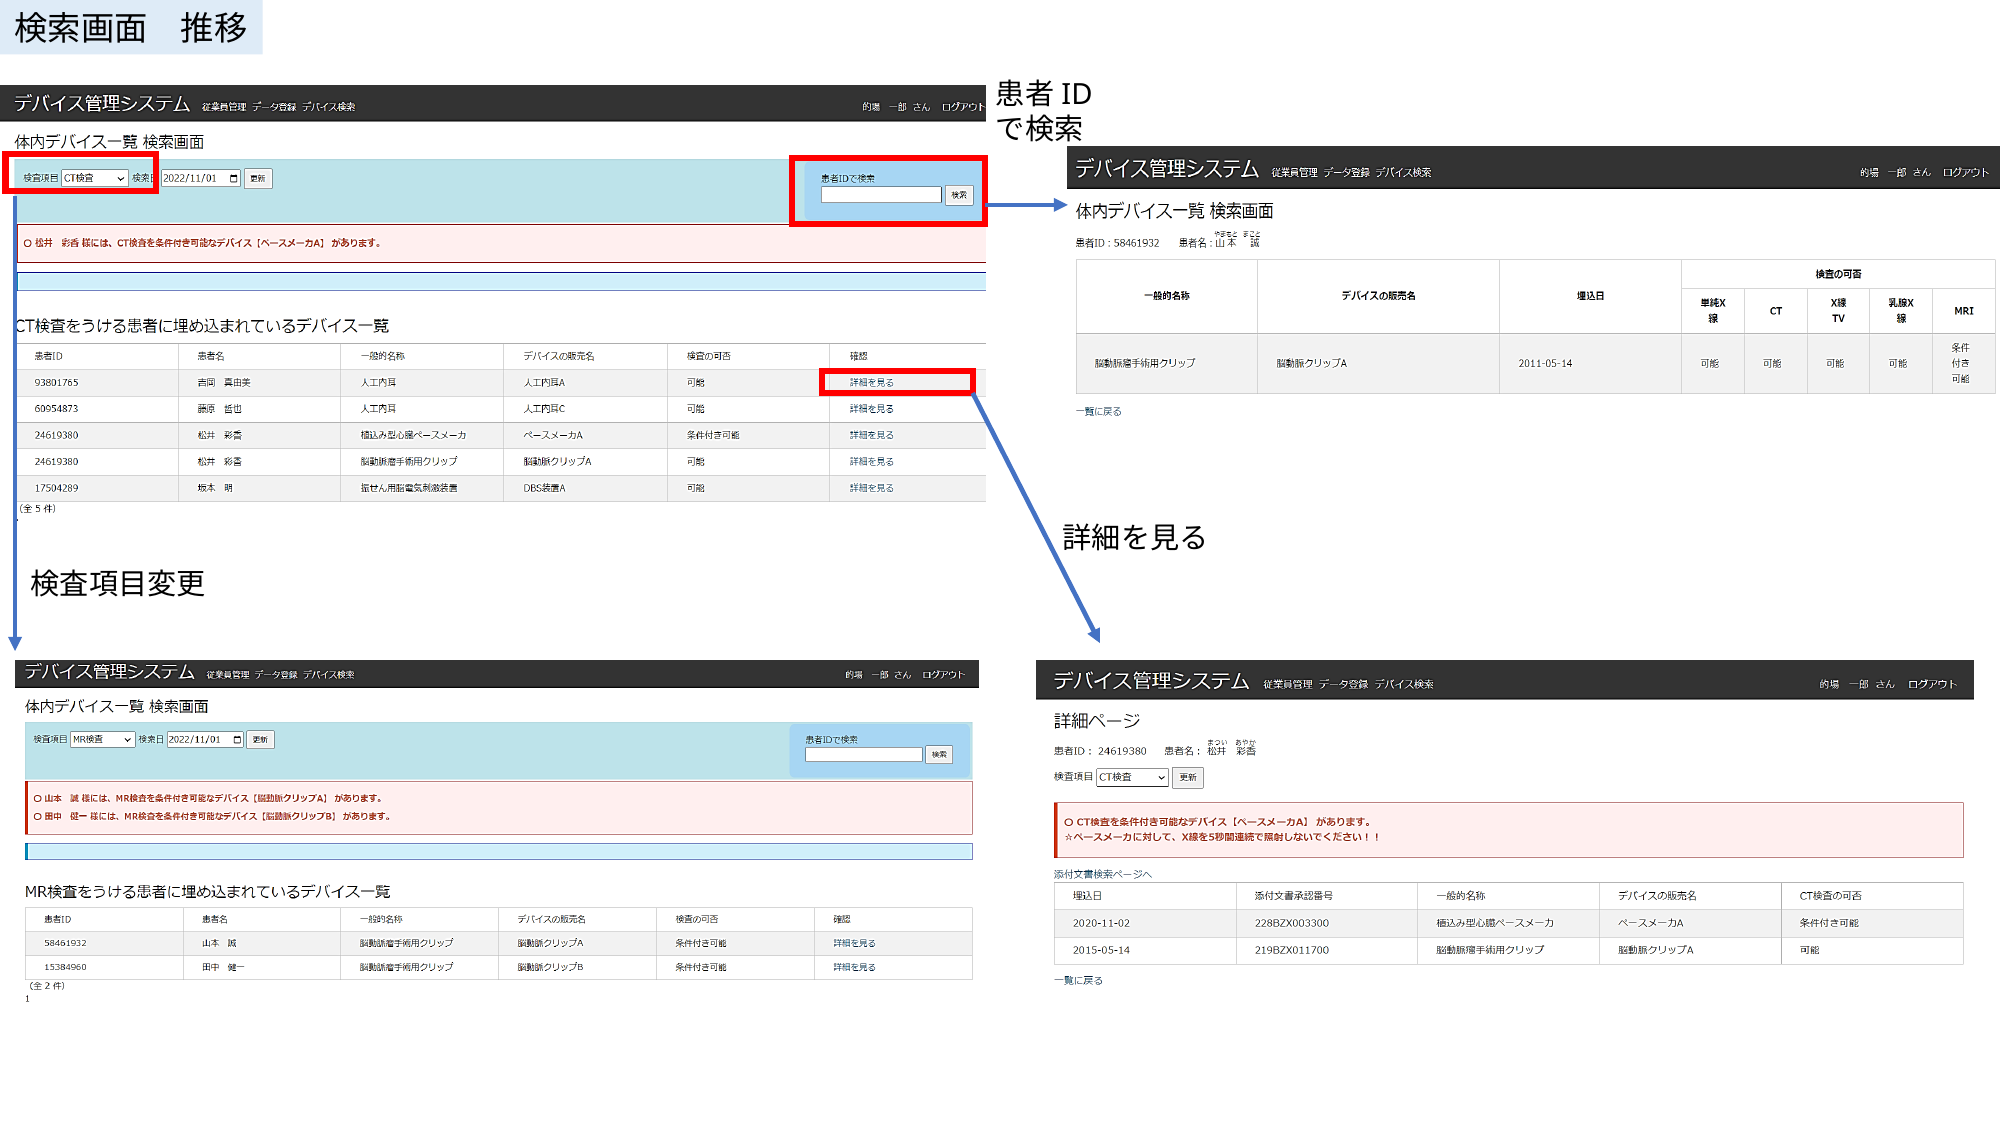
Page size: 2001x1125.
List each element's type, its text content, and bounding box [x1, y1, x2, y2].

picture [1036, 660, 1974, 998]
picture [1067, 146, 2000, 432]
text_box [972, 393, 1100, 644]
picture [0, 85, 986, 521]
text_box 検索画面 推移 [0, 0, 263, 55]
text_box 患者ID で検索 [981, 67, 1108, 153]
picture [15, 660, 979, 1028]
text_box 検査項目変更 [16, 558, 222, 608]
text_box 詳細を見る [1100, 512, 1224, 562]
